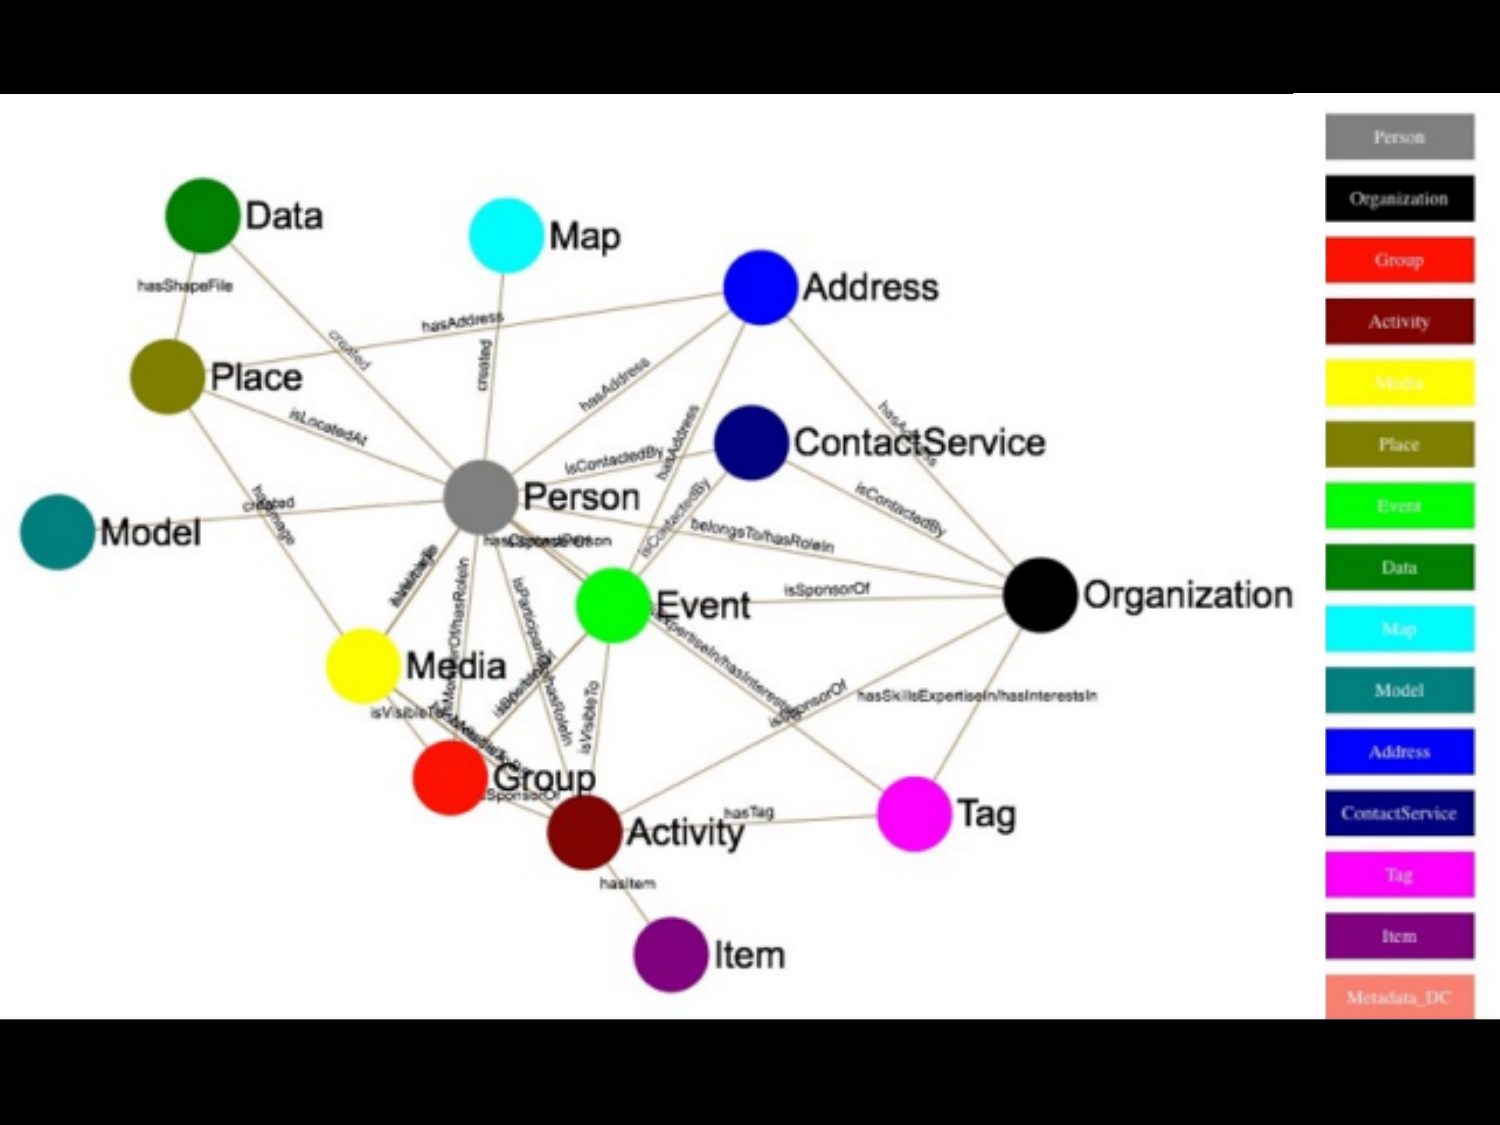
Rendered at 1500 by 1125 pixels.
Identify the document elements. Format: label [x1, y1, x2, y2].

text_box [0, 93, 1500, 1090]
